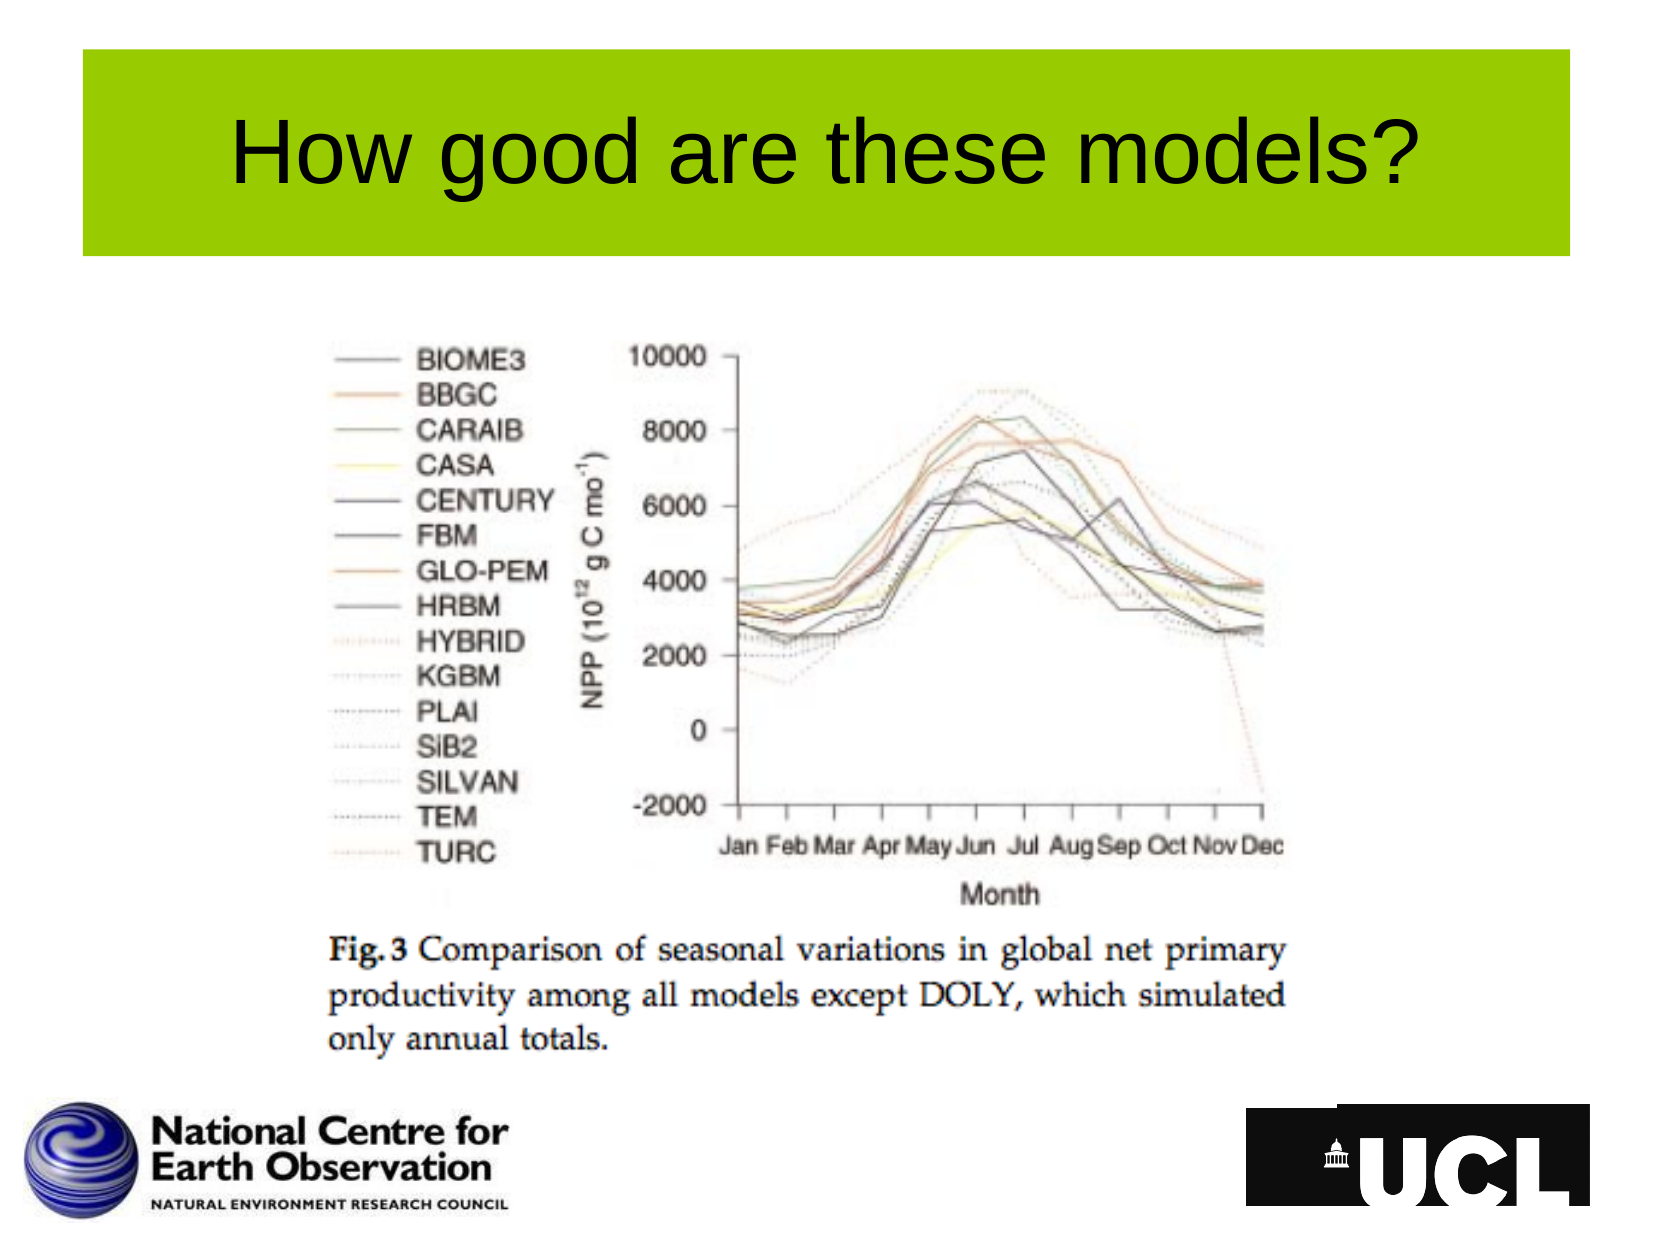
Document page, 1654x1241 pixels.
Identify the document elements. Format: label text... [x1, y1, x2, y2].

picture [23, 289, 1590, 1223]
title How good are these models? [82, 49, 1571, 257]
